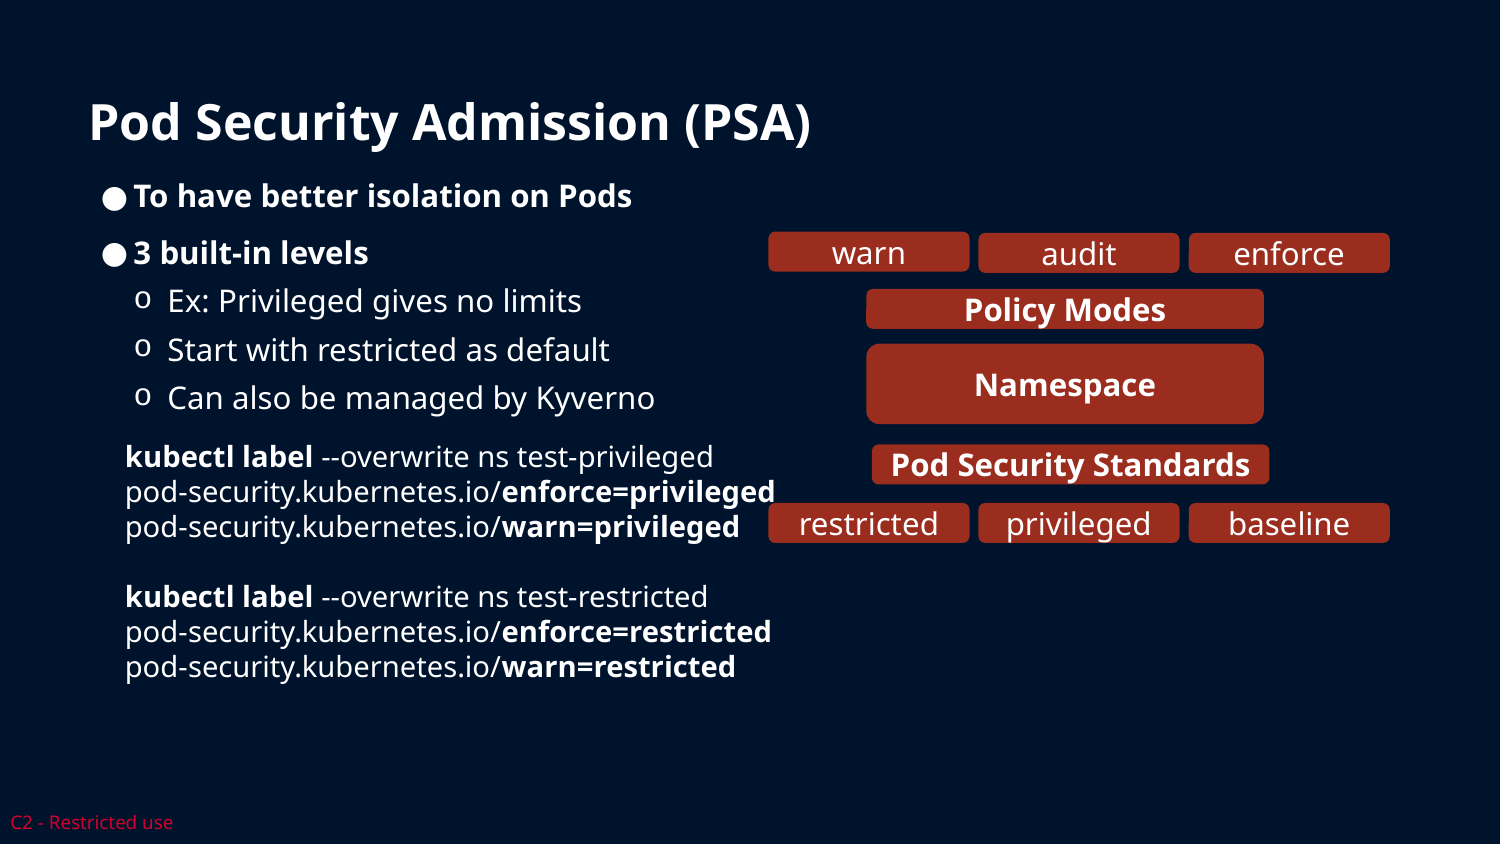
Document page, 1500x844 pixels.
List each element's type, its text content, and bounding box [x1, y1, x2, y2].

title Pod Security Admission (PSA) [88, 90, 1412, 161]
text_box enforce [1187, 231, 1391, 274]
text_box Pod Security Standards [870, 443, 1271, 486]
text_box Policy Modes [865, 287, 1265, 330]
text_box privileged [977, 501, 1181, 544]
text_box audit [977, 231, 1181, 274]
text_box baseline [1187, 501, 1391, 544]
text_box restricted [792, 501, 971, 544]
text_box Namespace [865, 342, 1265, 426]
list To have better isolation on Pods 3 built-in levels Ex: Privileged gives no limits Start with restricted as default Can also be managed by Kyverno [88, 160, 1411, 749]
text_box warn [767, 230, 971, 273]
text_box kubectl label --overwrite ns test-privileged pod-security.kubernetes.io/enforce=privileged pod-security.kubernetes.io/warn=privileged kubectl label --overwrite ns test-restricted pod-security.kubernetes.io/enforce=restricted pod-security.kubernetes.io/warn=restricted [110, 430, 792, 691]
